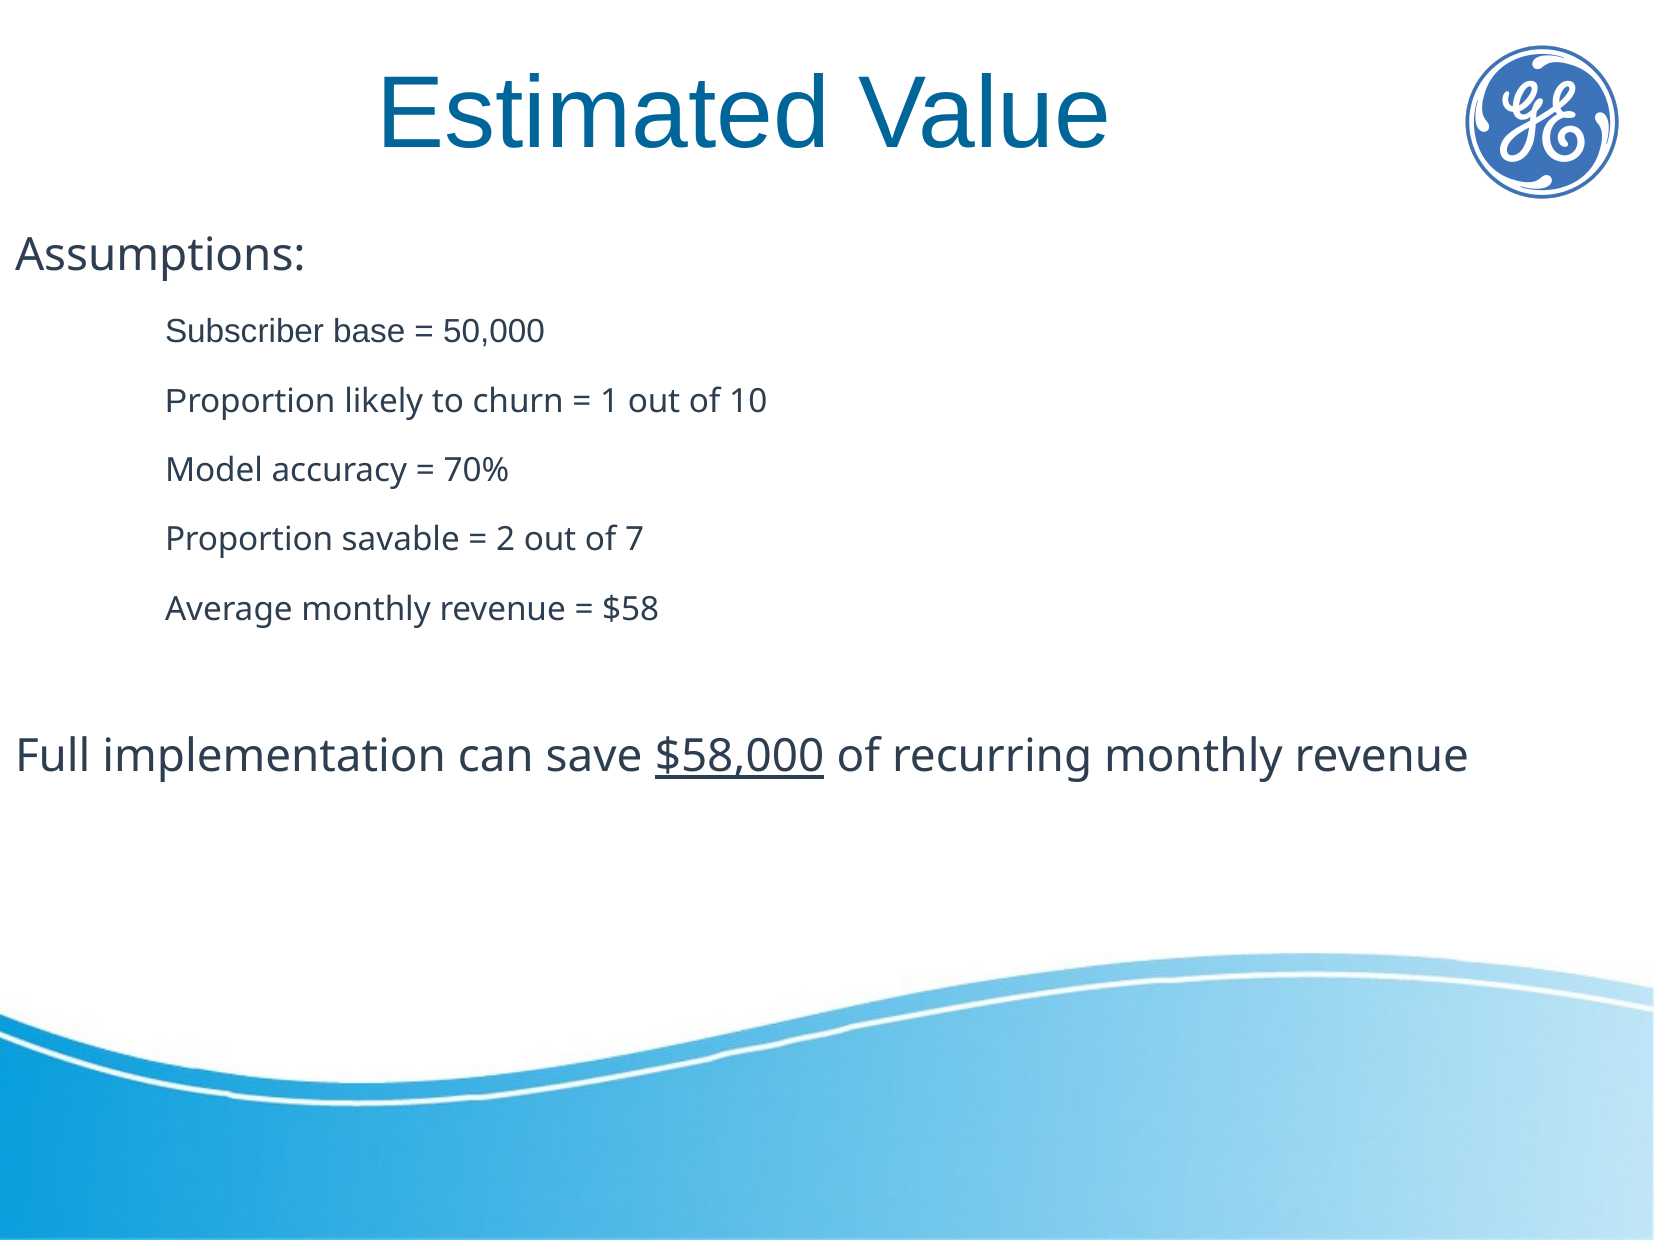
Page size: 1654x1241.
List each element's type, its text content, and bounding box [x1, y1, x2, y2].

picture [0, 952, 1654, 1240]
text_box Assumptions: Subscriber base = 50,000 Proportion likely to churn = 1 out of 10 Model accuracy = 70% Proportion savable = 2 out of 7 Average monthly revenue = $58 Full implementation can save $58,000 of recurring monthly revenue [14, 225, 1635, 856]
text_box Estimated Value [0, 2, 1489, 210]
picture [1464, 44, 1621, 201]
